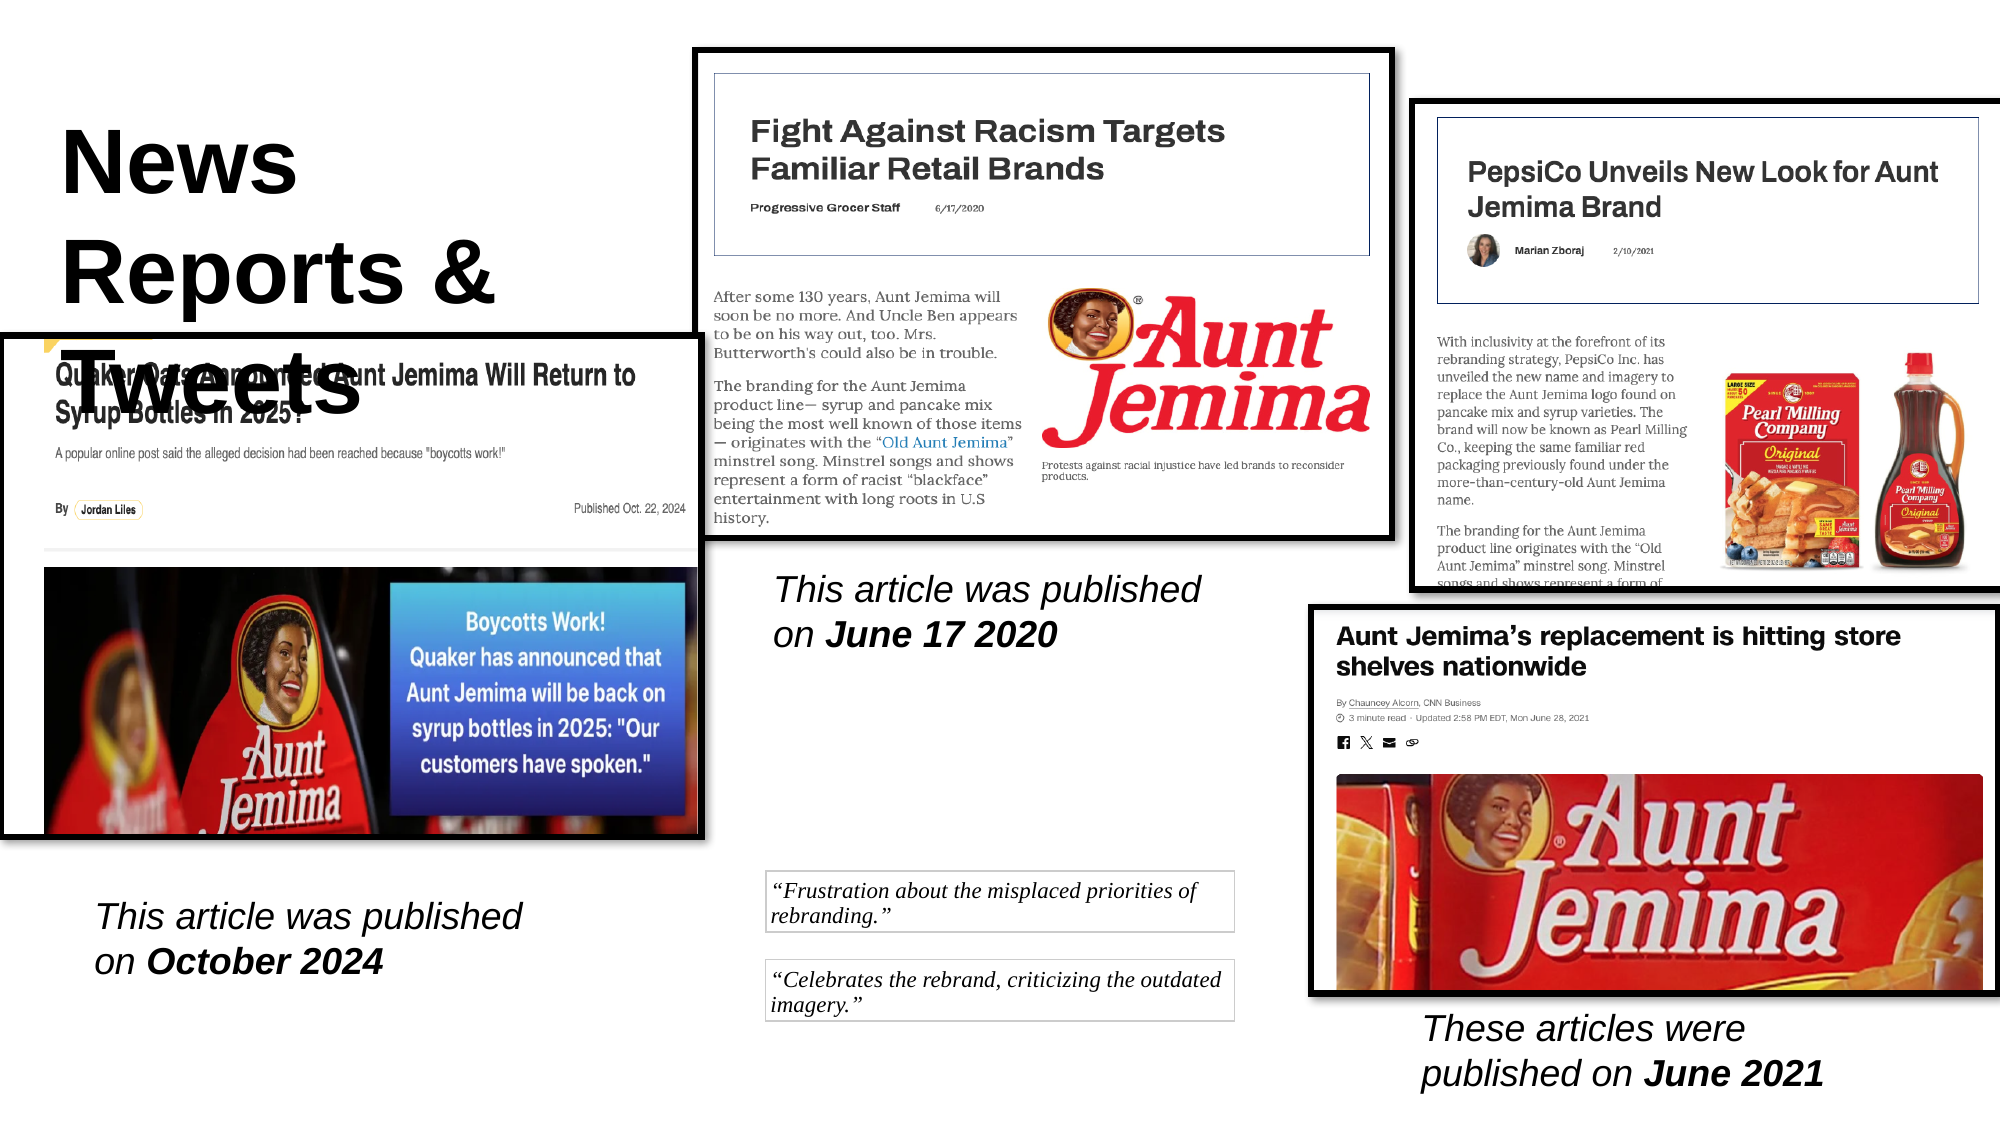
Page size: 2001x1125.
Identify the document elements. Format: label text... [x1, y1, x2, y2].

picture [1415, 103, 2000, 587]
text_box This article was published on June 17 2020 [758, 557, 1255, 662]
text_box These articles were published on June 2021 [1406, 999, 1903, 1102]
picture [1313, 609, 1996, 991]
table_header “Frustration about the misplaced priorities of rebranding.” [767, 872, 1234, 931]
text_box This article was published on October 2024 [79, 884, 576, 990]
picture [4, 52, 1390, 835]
table_header “Celebrates the rebrand, criticizing the outdated imagery.” [766, 960, 1234, 1020]
text_box News Reports & Tweets [44, 94, 686, 336]
